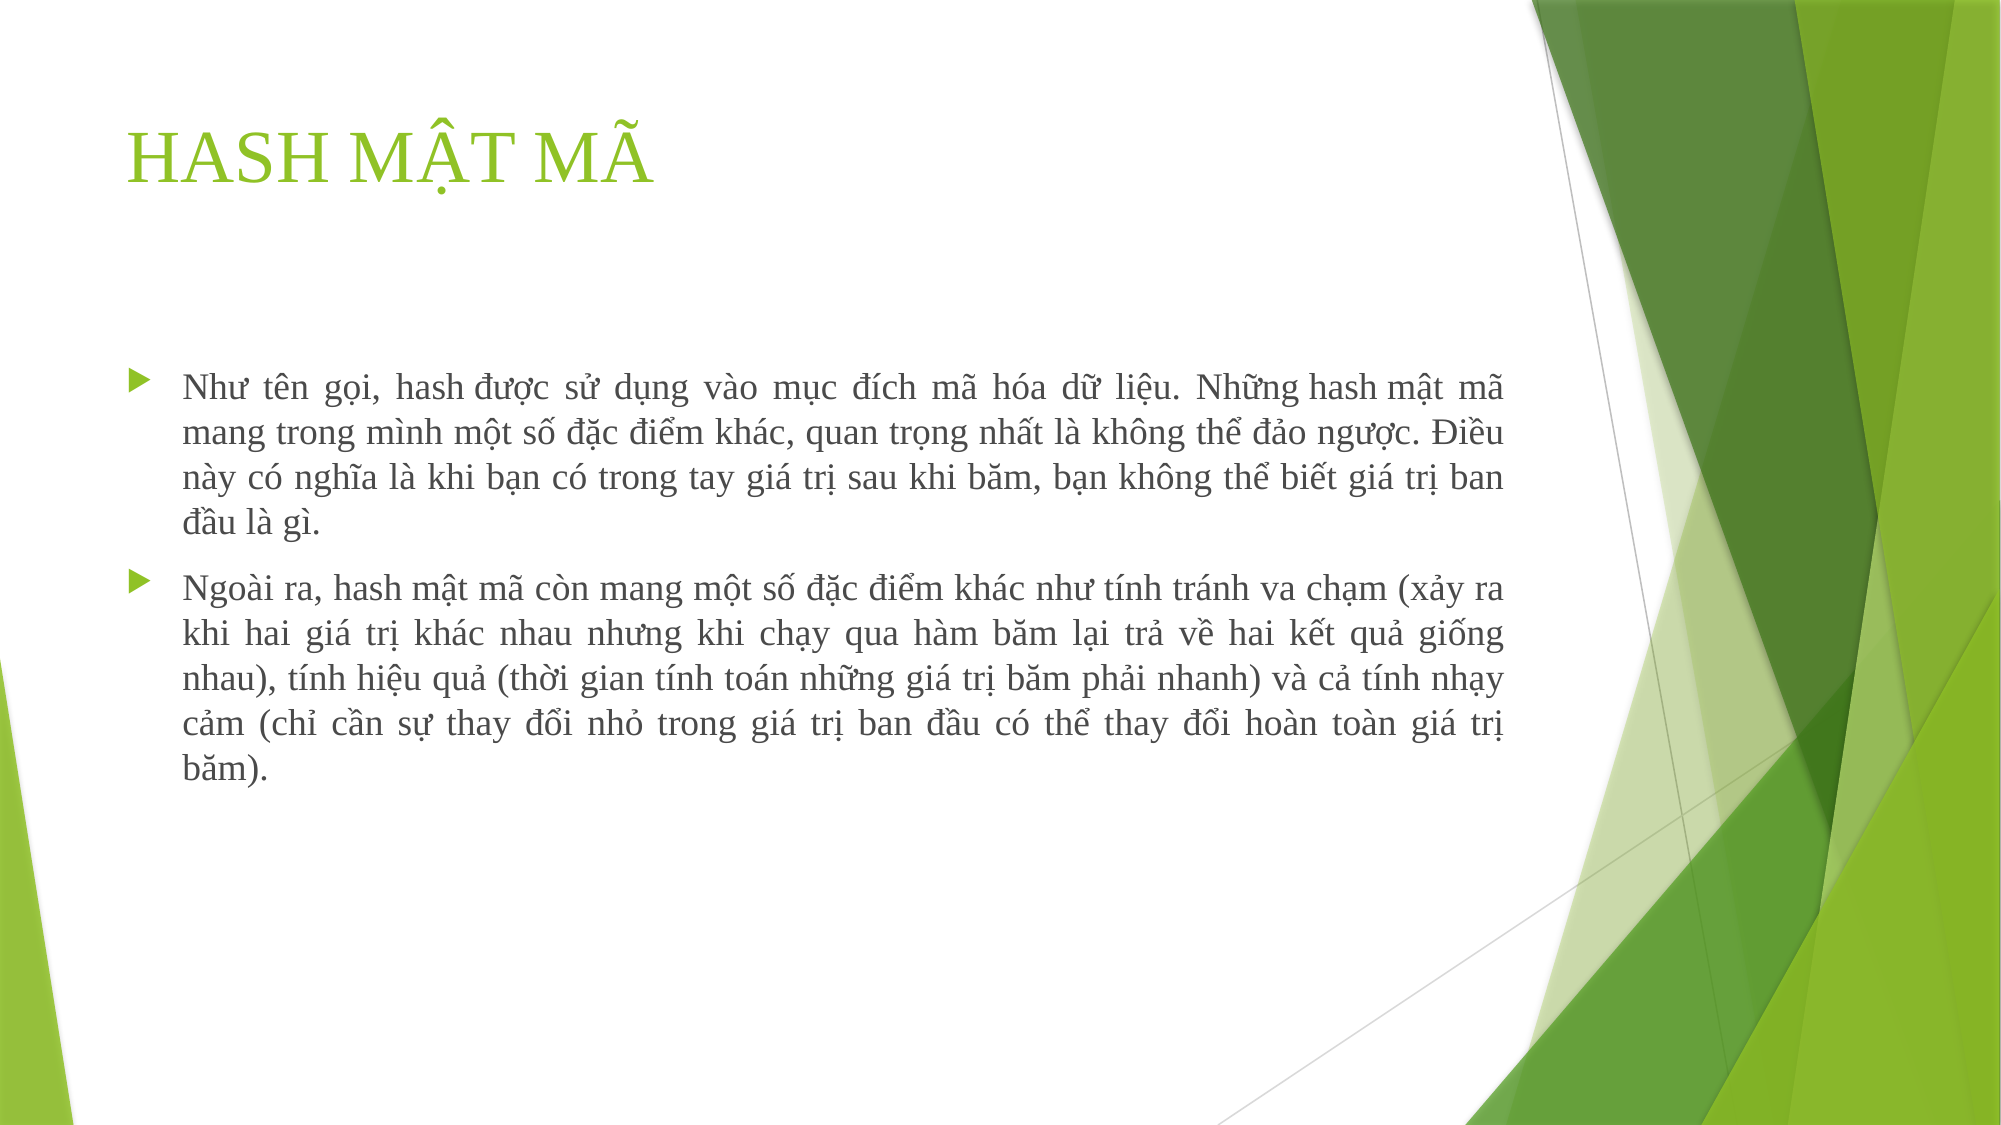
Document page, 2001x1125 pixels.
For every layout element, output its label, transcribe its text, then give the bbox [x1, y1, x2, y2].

title HASH MẬT MÃ [111, 99, 1522, 317]
list Như tên gọi, hash được sử dụng vào mục đích mã hóa dữ liệu. Những hash mật mã mang trong mình một số đặc điểm khác, quan trọng nhất là không thể đảo ngược. Điều này có nghĩa là khi bạn có trong tay giá trị sau khi băm, bạn không thể biết giá trị ban đầu là gì. Ngoài ra, hash mật mã còn mang một số đặc điểm khác như tính tránh va chạm (xảy ra khi hai giá trị khác nhau nhưng khi chạy qua hàm băm lại trả về hai kết quả giống nhau), tính hiệu quả (thời gian tính toán những giá trị băm phải nhanh) và cả tính nhạy cảm (chỉ cần sự thay đổi nhỏ trong giá trị ban đầu có thể thay đổi hoàn toàn giá trị băm). [111, 354, 1522, 992]
